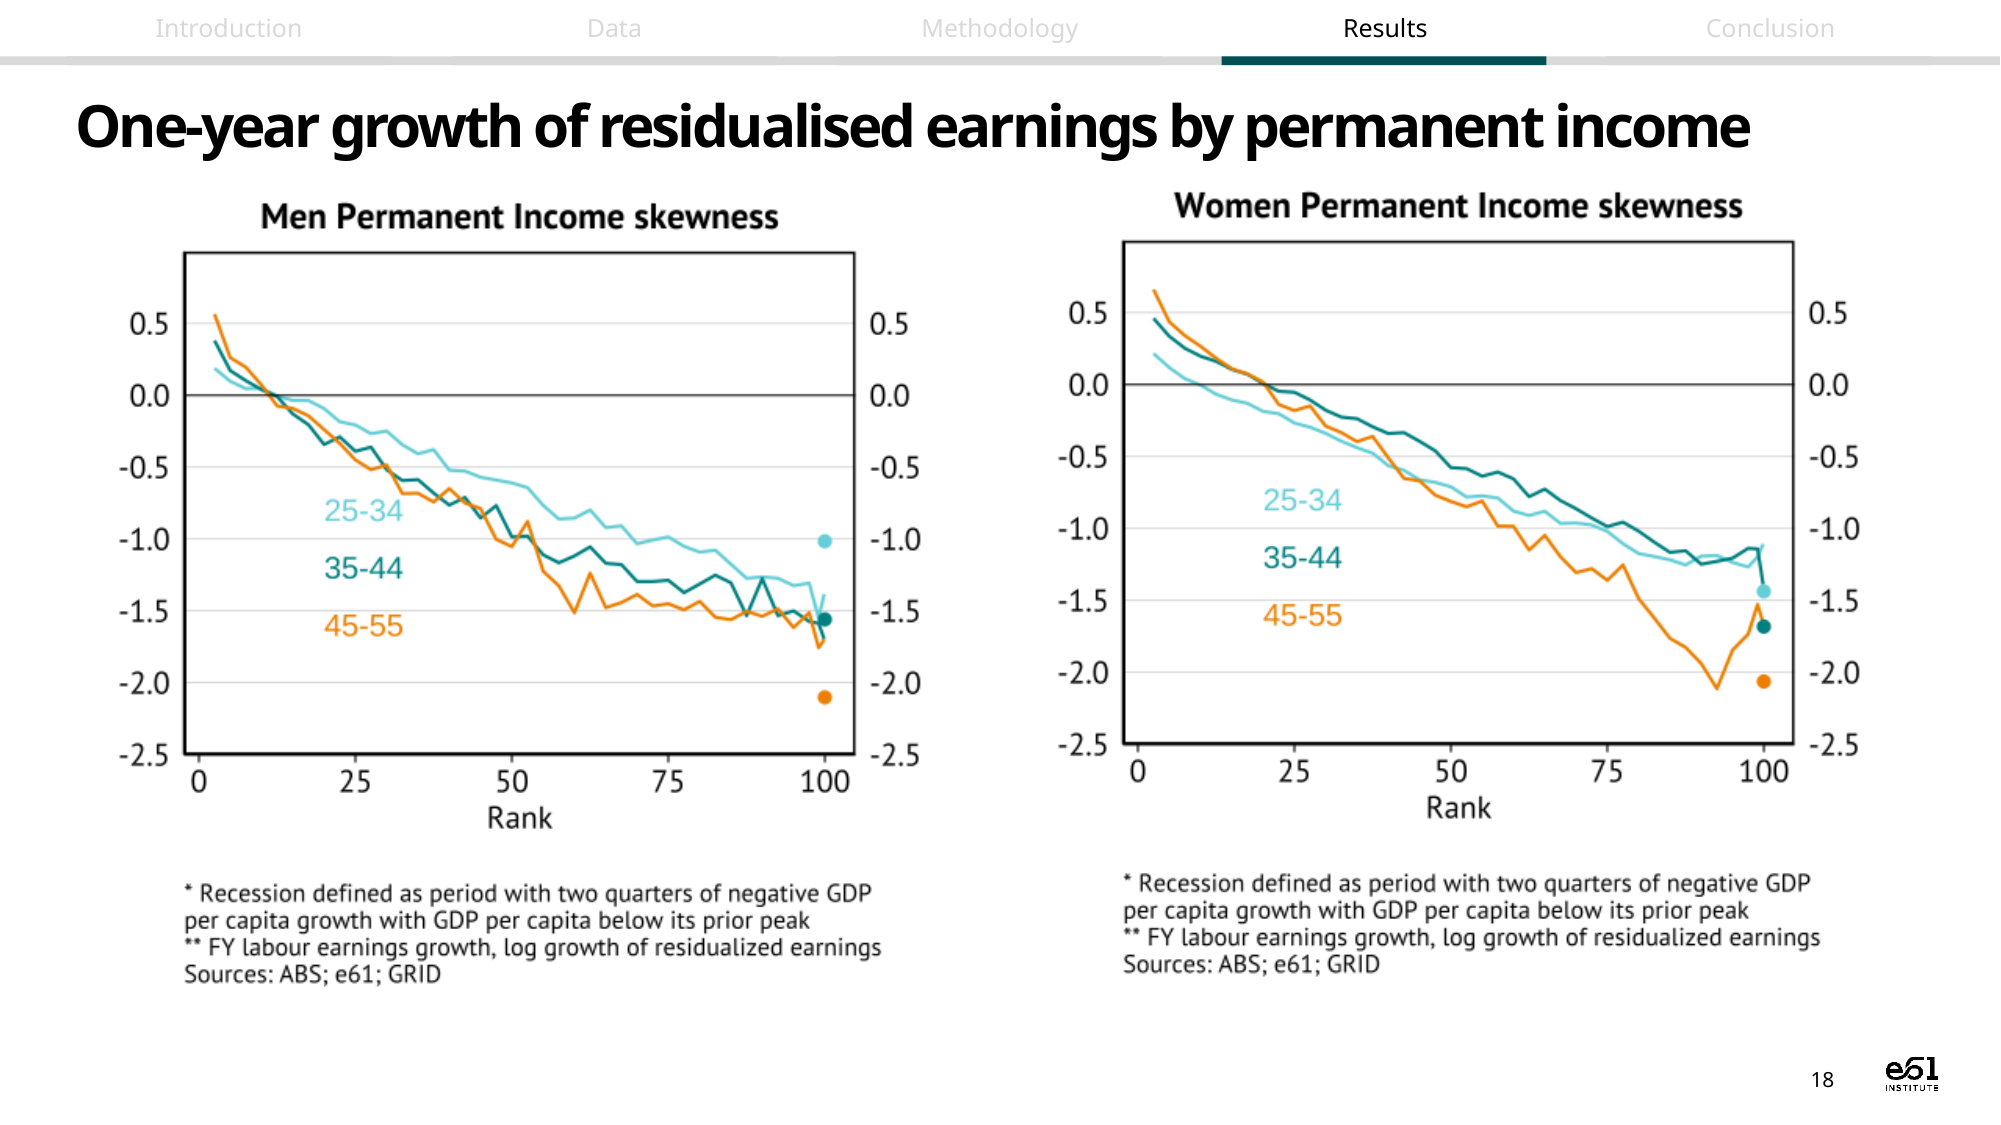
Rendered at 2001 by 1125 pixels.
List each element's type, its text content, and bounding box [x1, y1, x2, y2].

picture [60, 199, 980, 991]
slide_number 18 [1795, 1050, 1888, 1095]
picture [1883, 1048, 1941, 1096]
title One-year growth of residualised earnings by permanent income [60, 95, 1941, 211]
picture [999, 188, 1919, 980]
